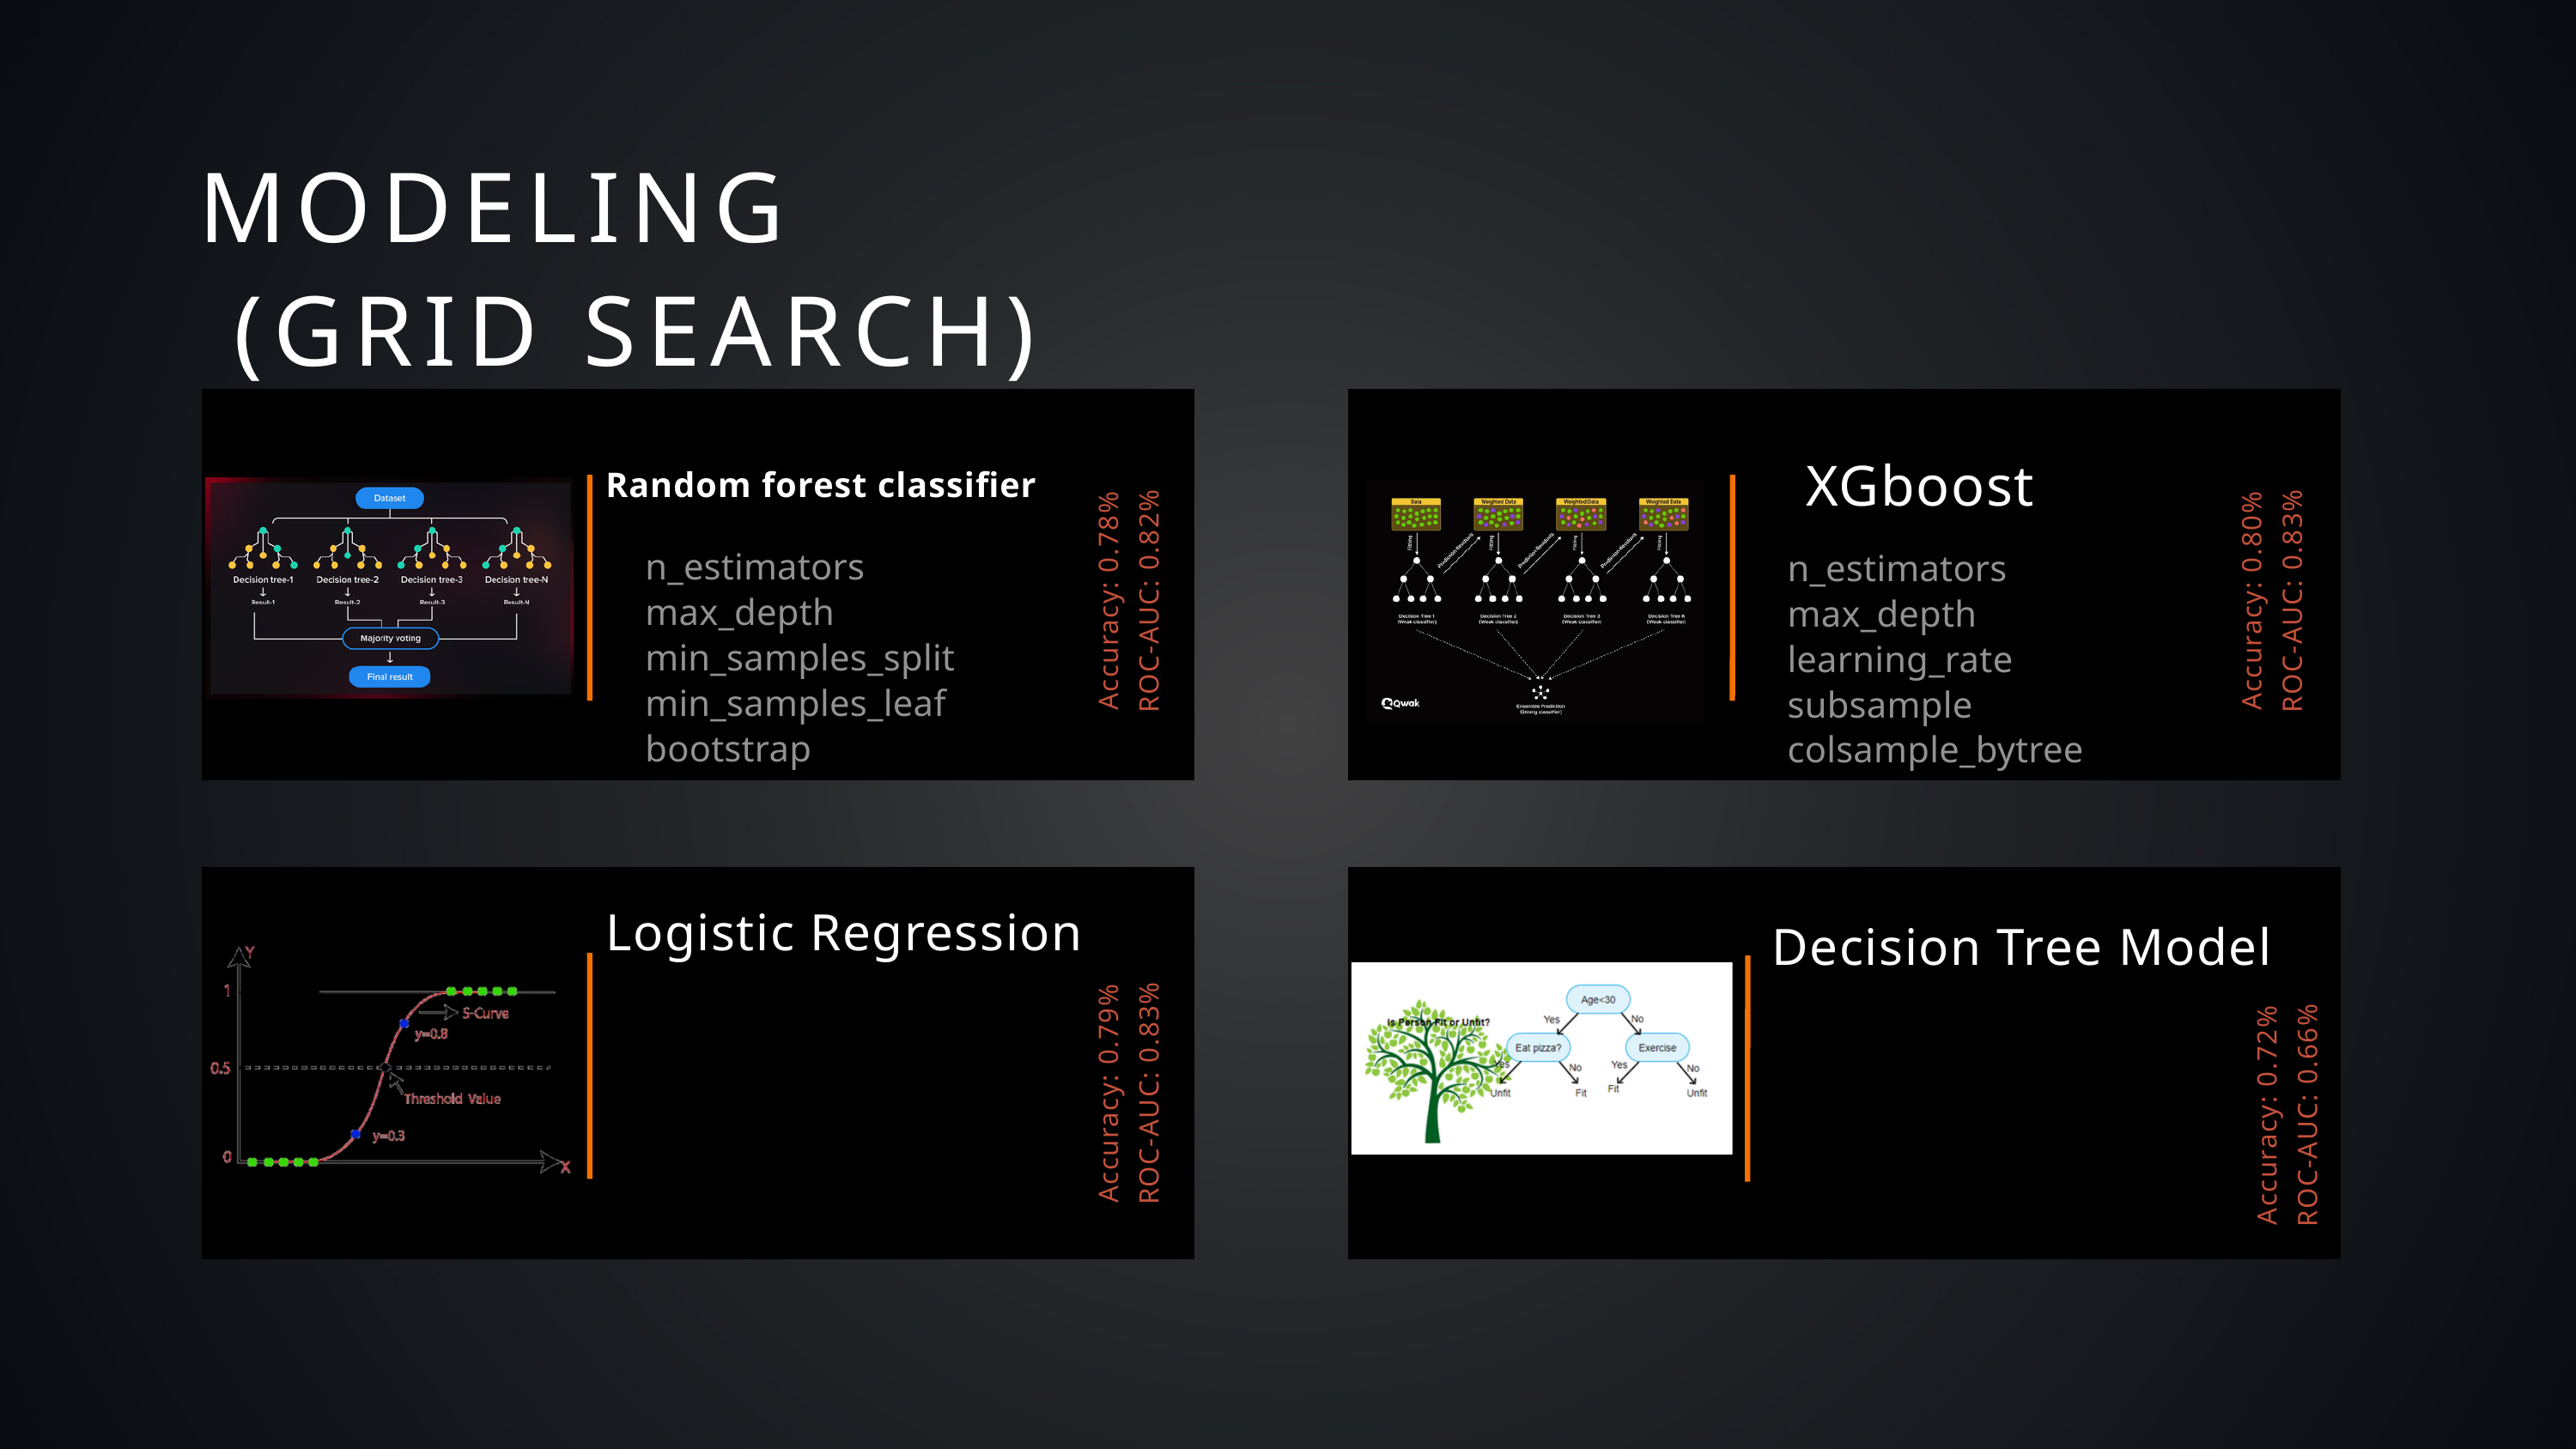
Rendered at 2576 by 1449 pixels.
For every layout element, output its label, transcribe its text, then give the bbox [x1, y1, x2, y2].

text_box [201, 867, 1194, 1259]
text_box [1347, 388, 2341, 781]
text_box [201, 388, 1194, 781]
text_box MODELING (GRID SEARCH) [198, 137, 1305, 385]
text_box [0, 0, 2576, 1449]
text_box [1347, 867, 2341, 1259]
